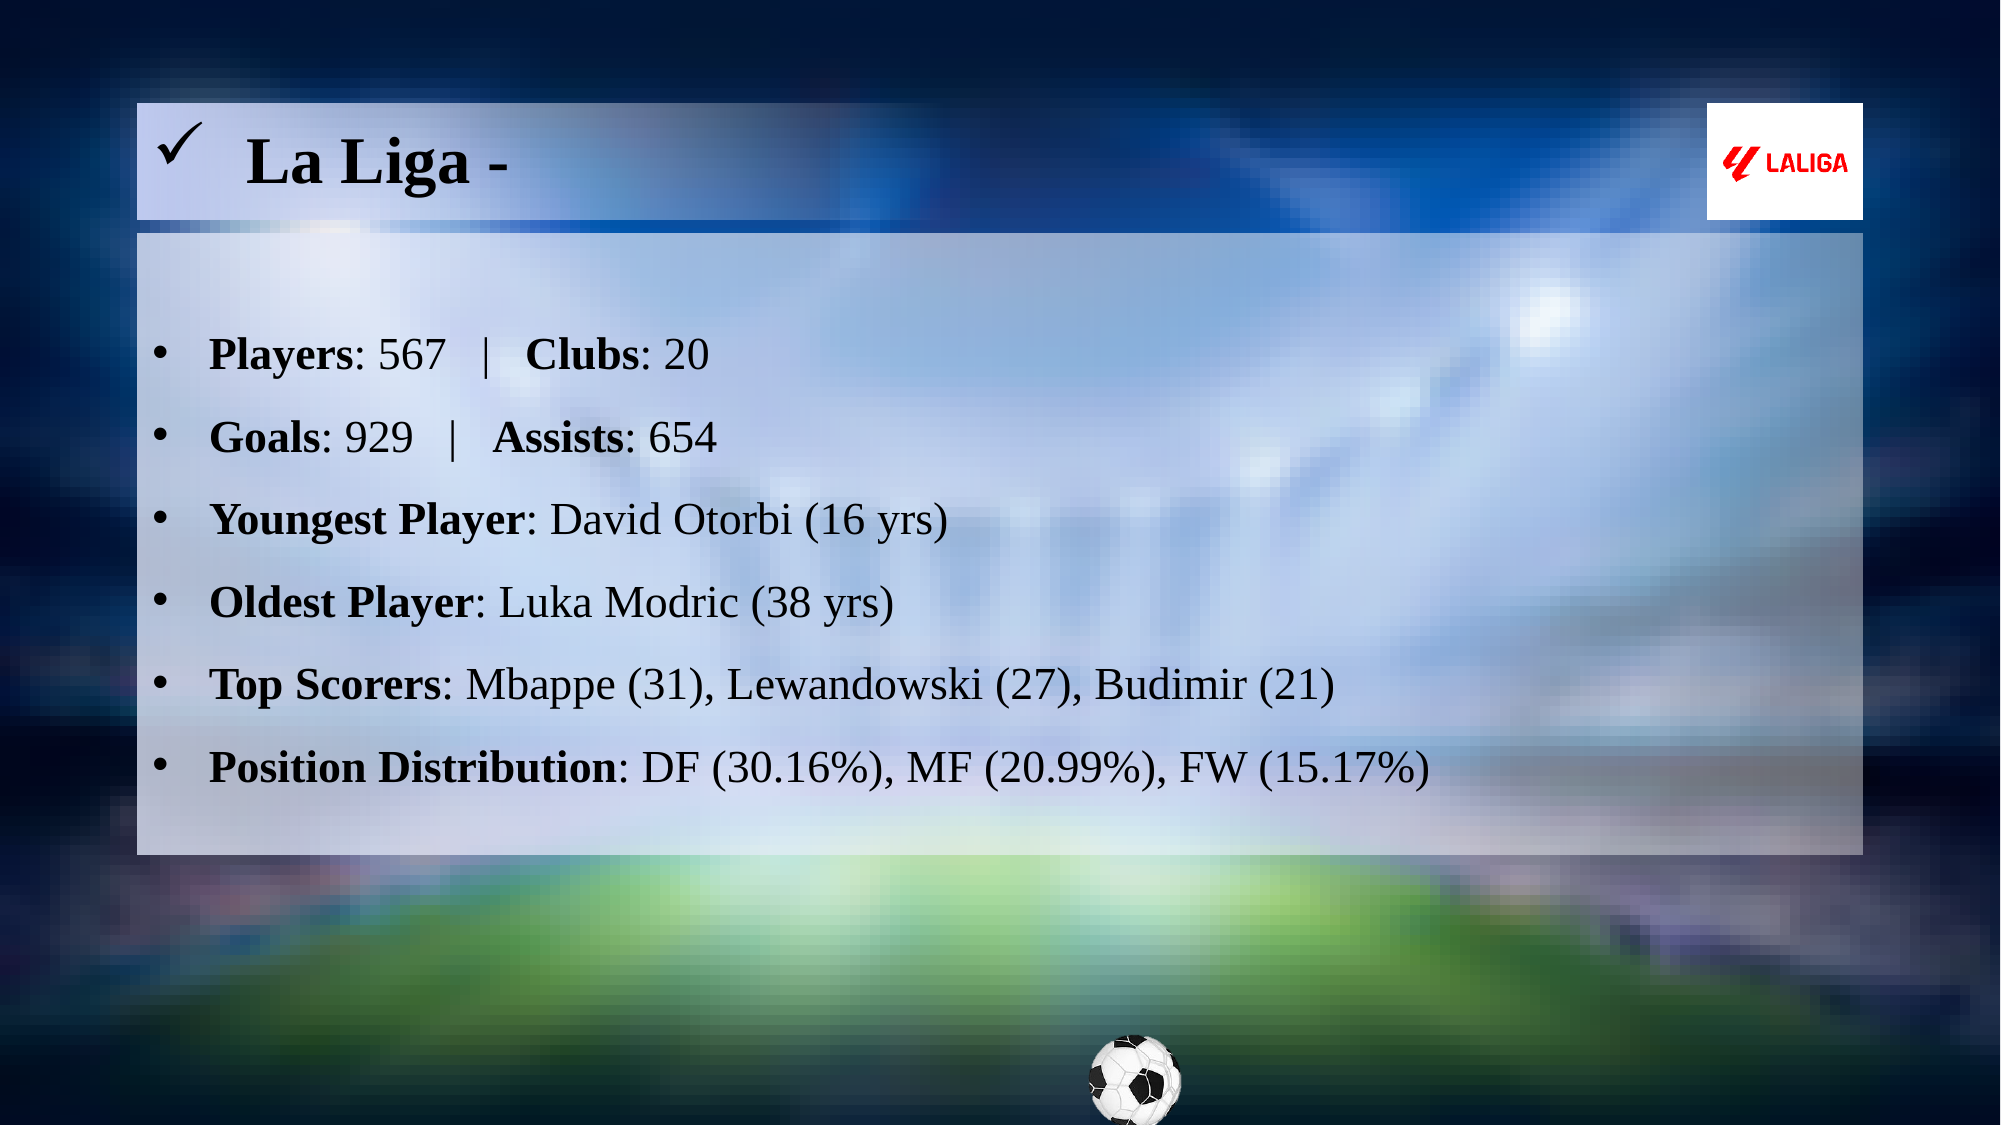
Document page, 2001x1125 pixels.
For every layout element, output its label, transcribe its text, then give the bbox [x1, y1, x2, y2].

picture [0, 0, 2001, 1125]
text_box Players: 567 | Clubs: 20 Goals: 929 | Assists: 654 Youngest Player: David Otorbi (16 yrs) Oldest Player: Luka Modric (38 yrs) Top Scorers: Mbappe (31), Lewandowski (27), Budimir (21) Position Distribution: DF (30.16%), MF (20.99%), FW (15.17%) [137, 233, 1863, 855]
text_box La Liga - [137, 103, 1707, 220]
